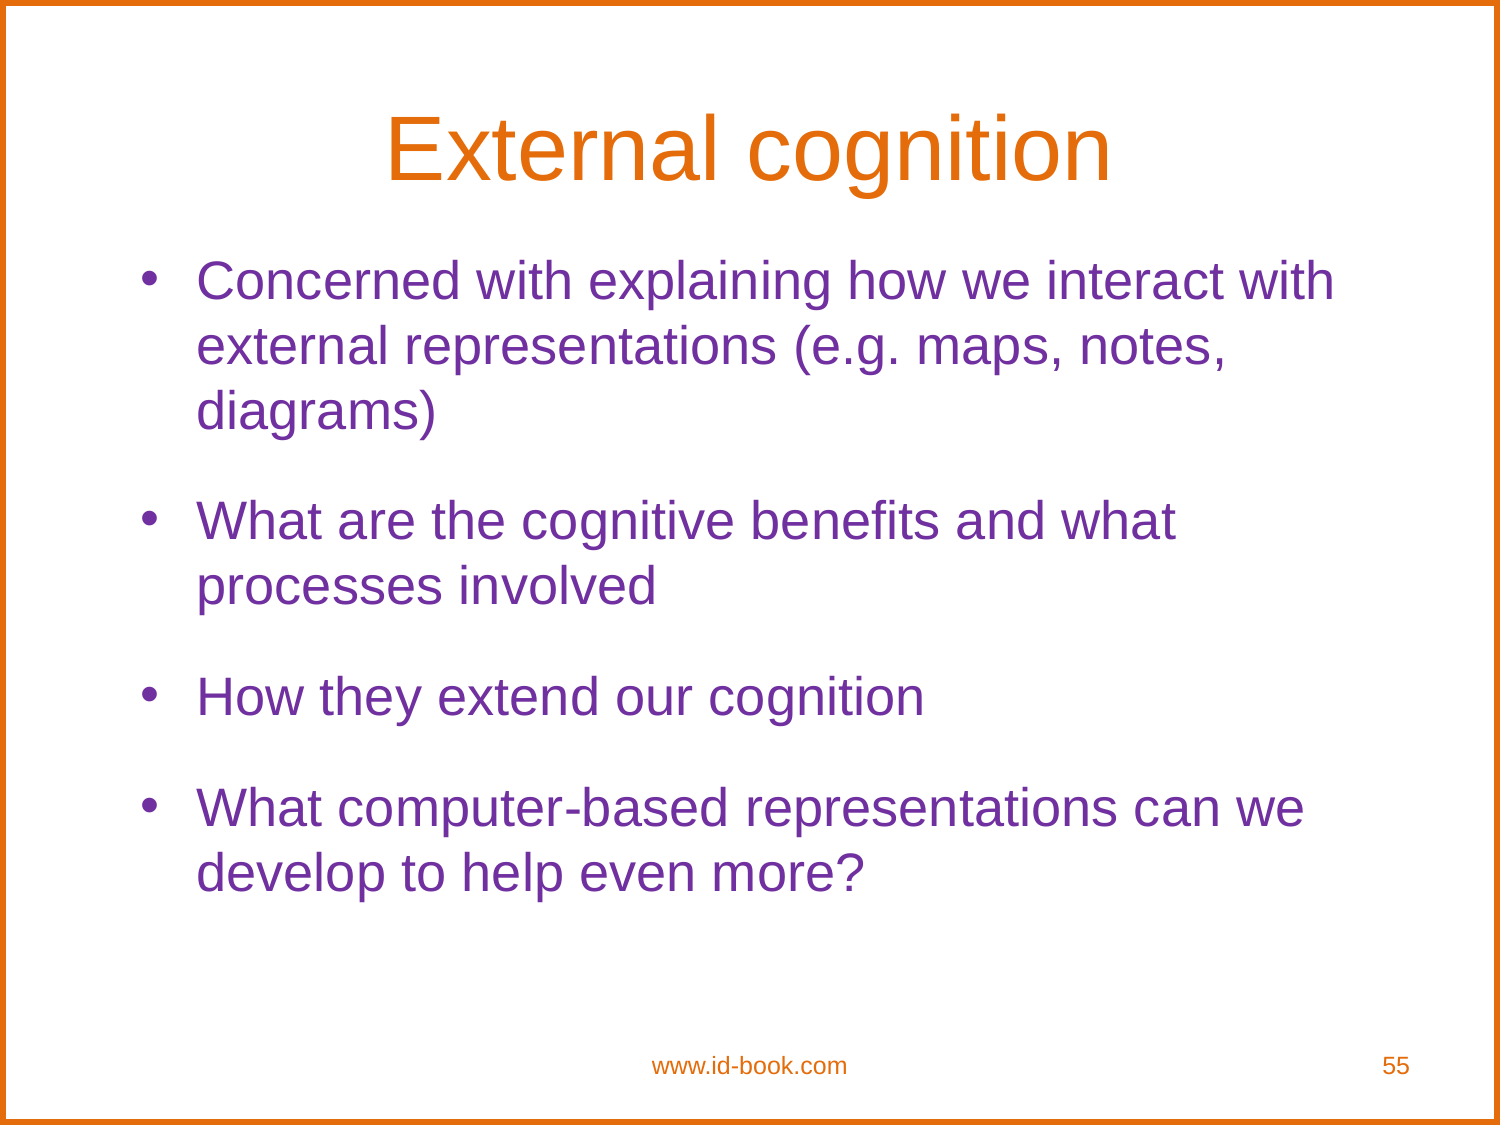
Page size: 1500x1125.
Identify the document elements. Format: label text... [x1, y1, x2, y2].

list Concerned with explaining how we interact with external representations (e.g. maps, notes, diagrams) What are the cognitive benefits and what processes involved How they extend our cognition What computer-based representations can we develop to help even more? [125, 237, 1400, 1050]
footer www.id-book.com [512, 1042, 988, 1103]
slide_number 55 [1074, 1042, 1425, 1103]
title External cognition [112, 50, 1388, 238]
